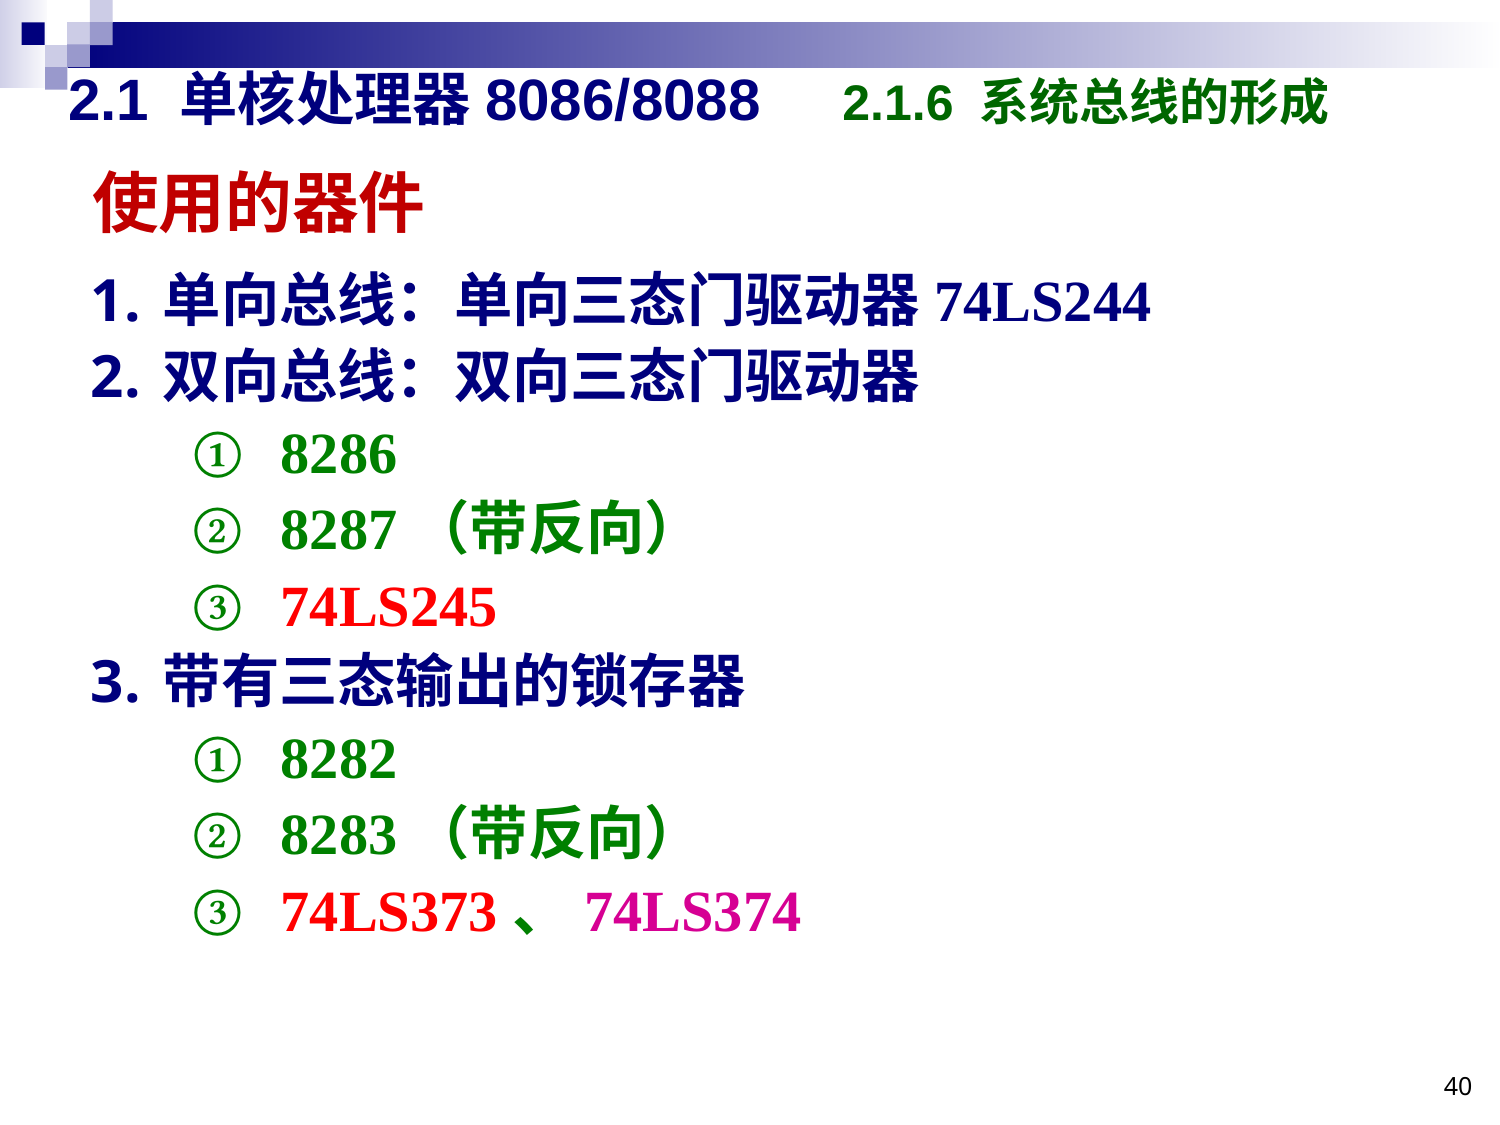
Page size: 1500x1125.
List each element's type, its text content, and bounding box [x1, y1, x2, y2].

list 单向总线：单向三态门驱动器74LS244 双向总线：双向三态门驱动器 8286 8287（带反向） 74LS245 带有三态输出的锁存器 8282 8283（带反向） 74LS373、74LS374 [74, 255, 1448, 1083]
slide_number 40 [1137, 1037, 1488, 1113]
text_box [689, 22, 693, 54]
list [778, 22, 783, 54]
text_box 使用的器件 [77, 153, 441, 248]
title 2.1 单核处理器8086/8088 2.1.6 系统总线的形成 [52, 54, 1424, 150]
